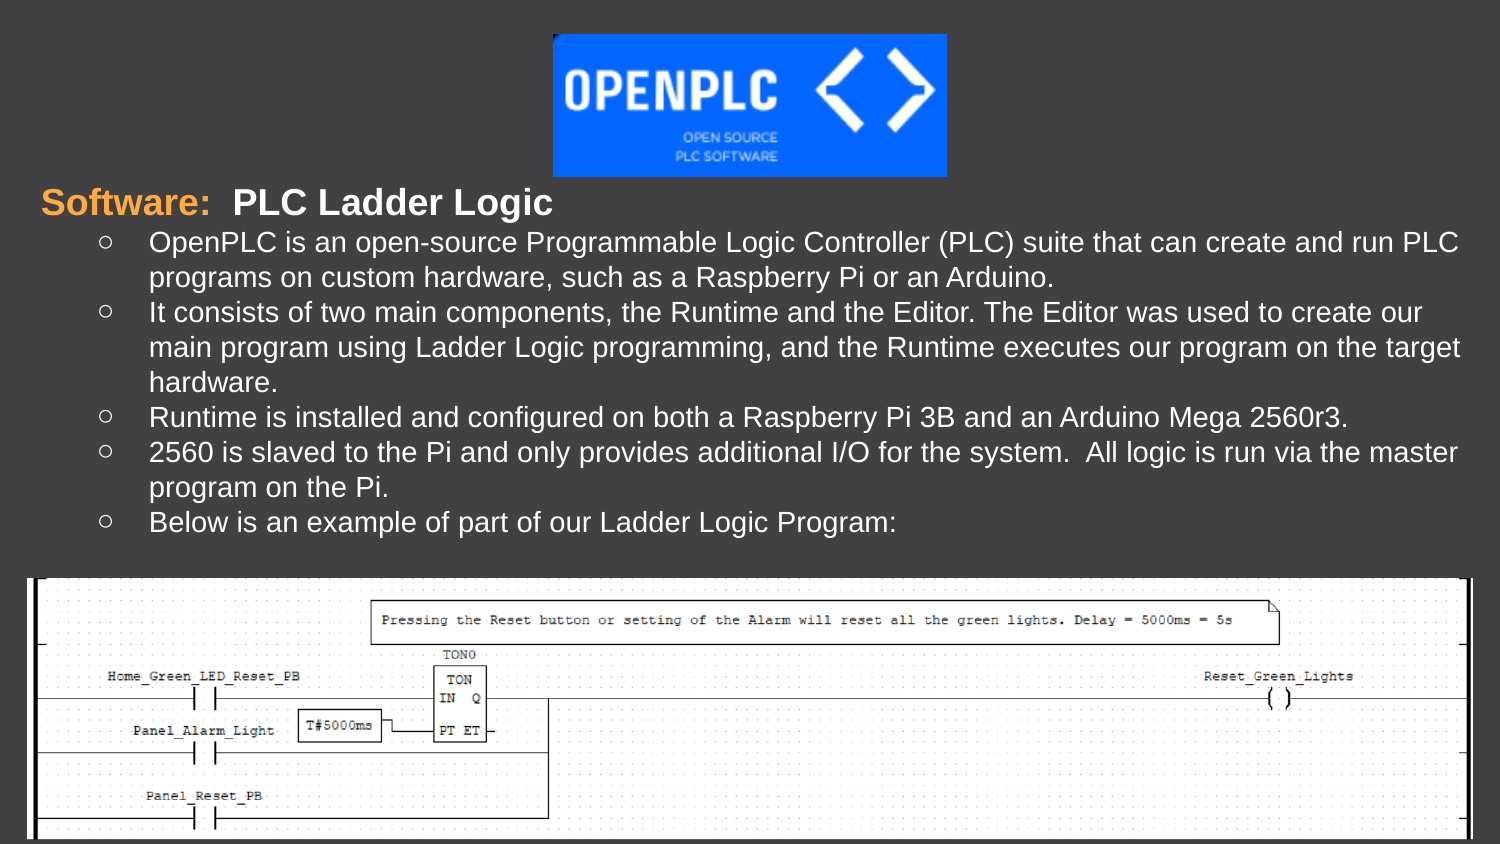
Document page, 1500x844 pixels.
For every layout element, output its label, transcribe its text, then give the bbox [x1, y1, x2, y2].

text_box Software: PLC Ladder Logic OpenPLC is an open-source Programmable Logic Controller (PLC) suite that can create and run PLC programs on custom hardware, such as a Raspberry Pi or an Arduino. It consists of two main components, the Runtime and the Editor. The Editor was used to create our main program using Ladder Logic programming, and the Runtime executes our program on the target hardware. Runtime is installed and configured on both a Raspberry Pi 3B and an Arduino Mega 2560r3. 2560 is slaved to the Pi and only provides additional I/O for the system. All logic is run via the master program on the Pi. Below is an example of part of our Ladder Logic Program: [0, 163, 1489, 588]
picture [553, 34, 947, 178]
picture [27, 578, 1473, 844]
